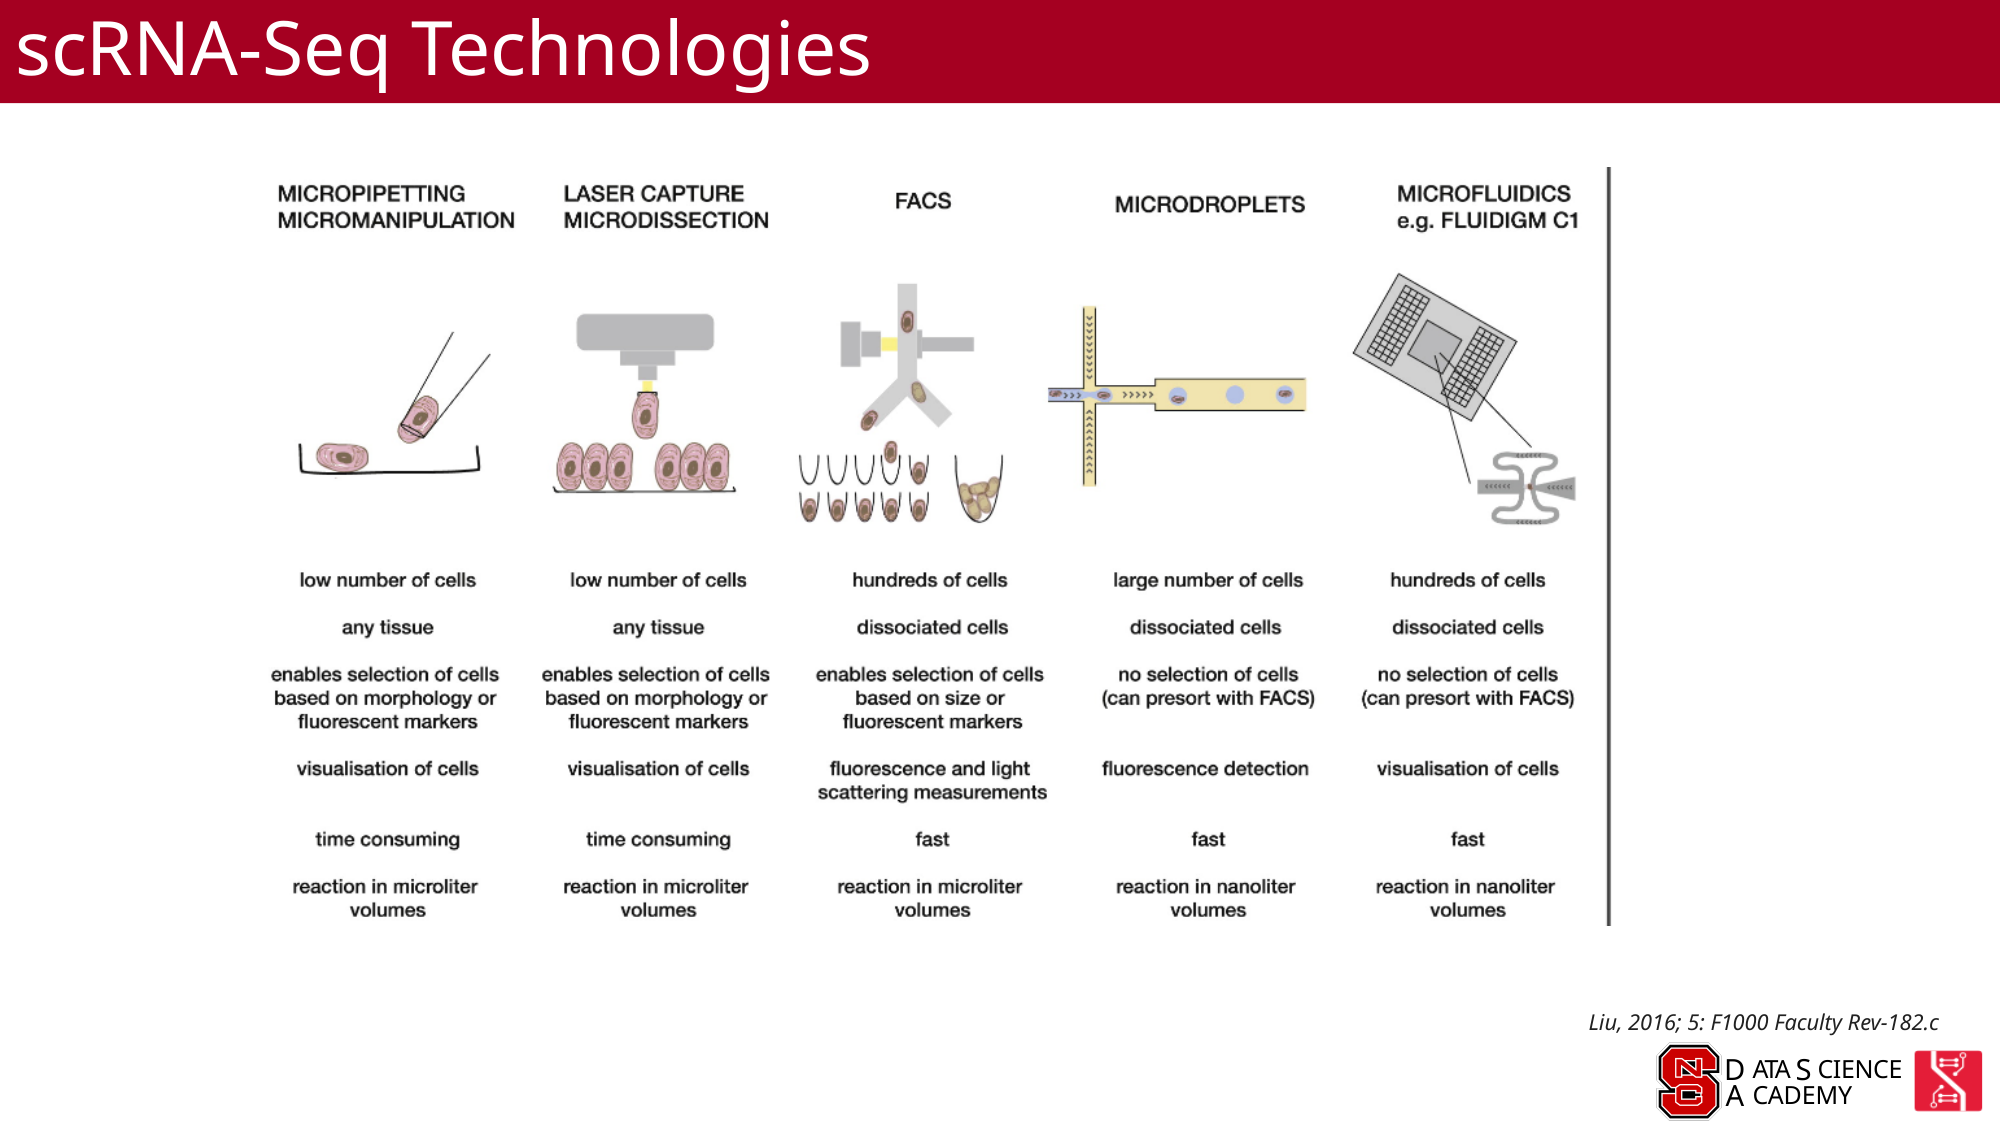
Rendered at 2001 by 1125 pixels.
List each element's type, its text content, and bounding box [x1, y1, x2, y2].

title scRNA-Seq Technologies [0, 0, 2000, 104]
picture [1912, 1050, 1985, 1112]
text_box Liu, 2016; 5: F1000 Faculty Rev-182.c [1573, 1001, 2000, 1043]
picture [260, 167, 1615, 926]
picture [1656, 1043, 1722, 1121]
